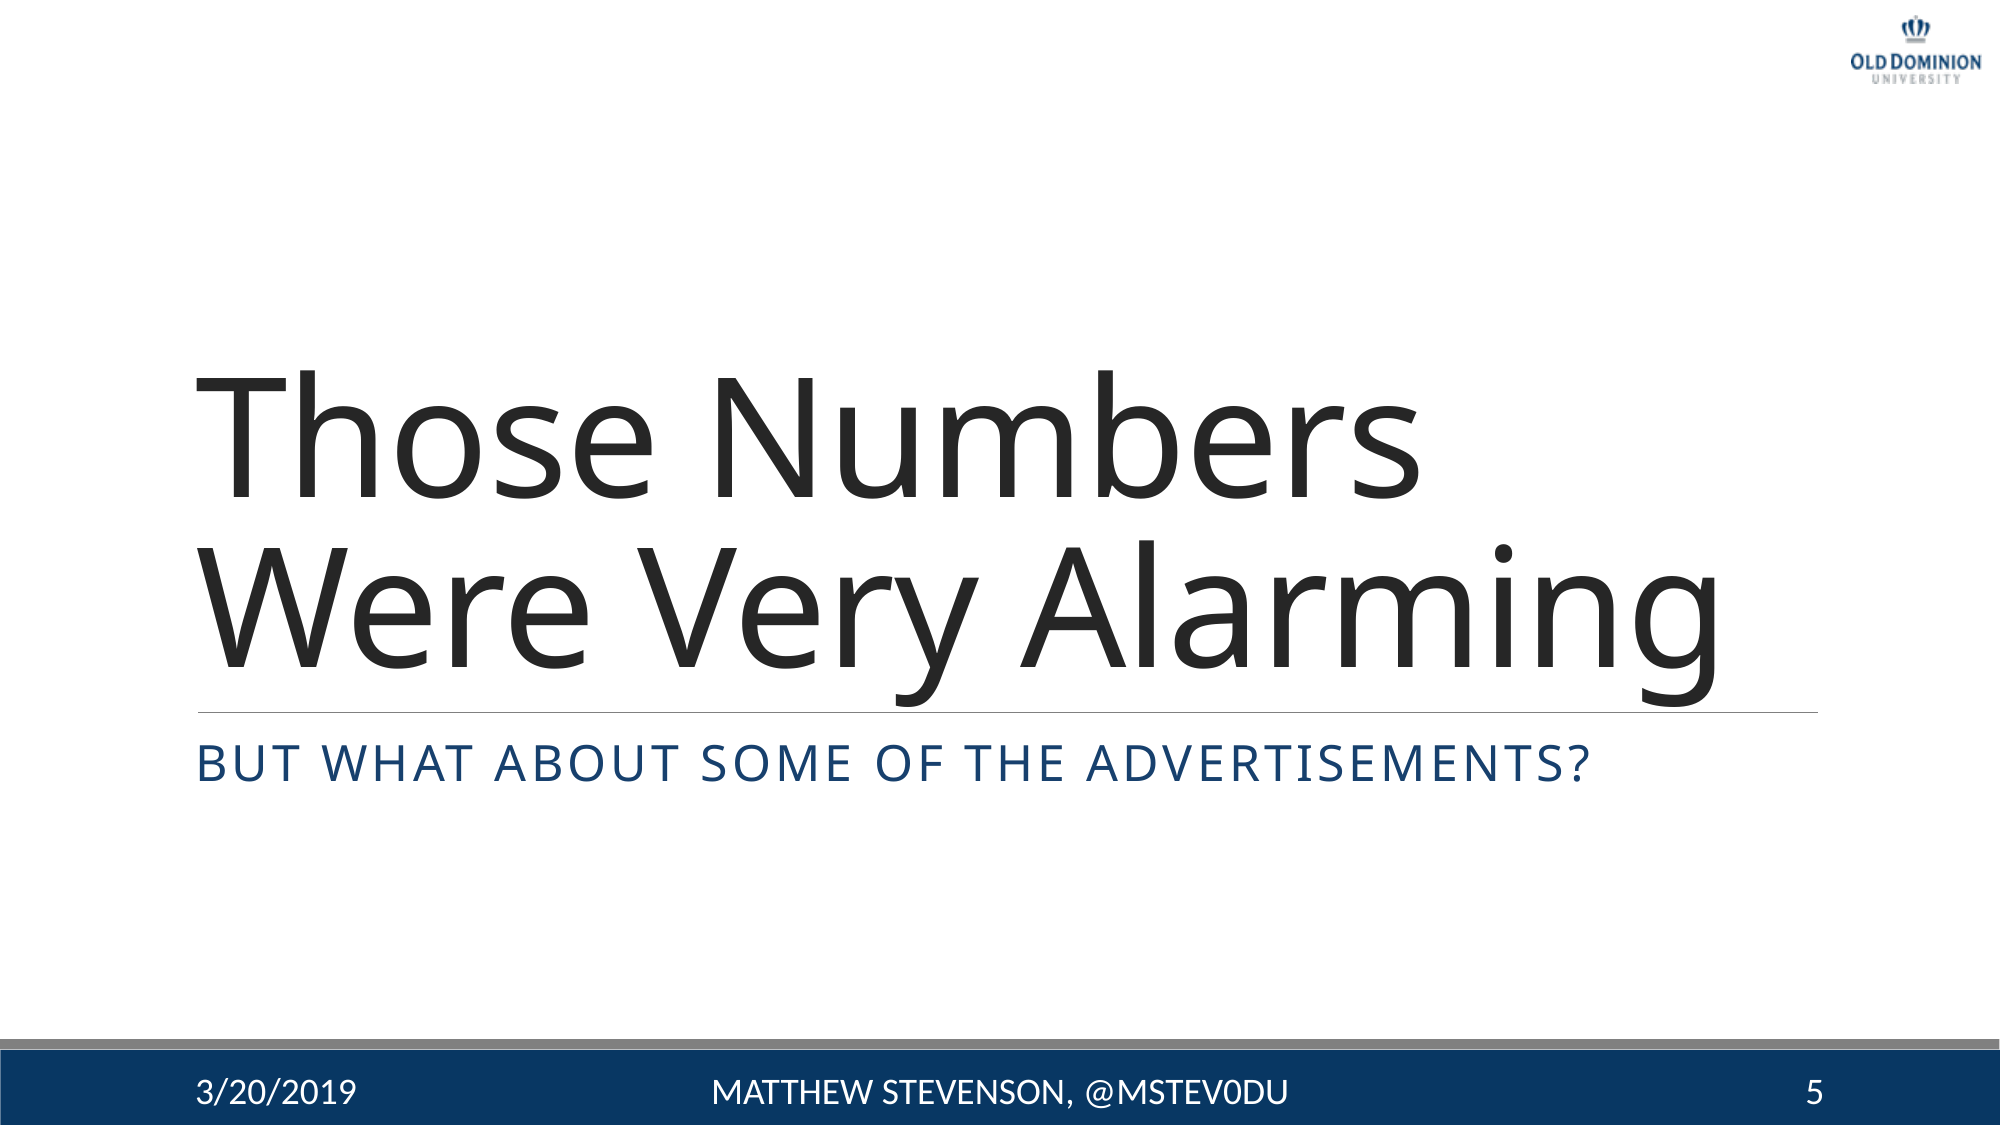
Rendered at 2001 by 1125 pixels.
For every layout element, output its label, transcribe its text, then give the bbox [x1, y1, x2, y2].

slide_number 5 [1624, 1059, 1840, 1120]
picture [1851, 15, 1982, 84]
title Those Numbers Were Very Alarming [180, 124, 1830, 710]
footer Matthew Stevenson, @mstev0du [604, 1059, 1396, 1120]
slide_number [180, 1059, 586, 1120]
list But What About Some Of The Advertisements? [180, 730, 1830, 918]
